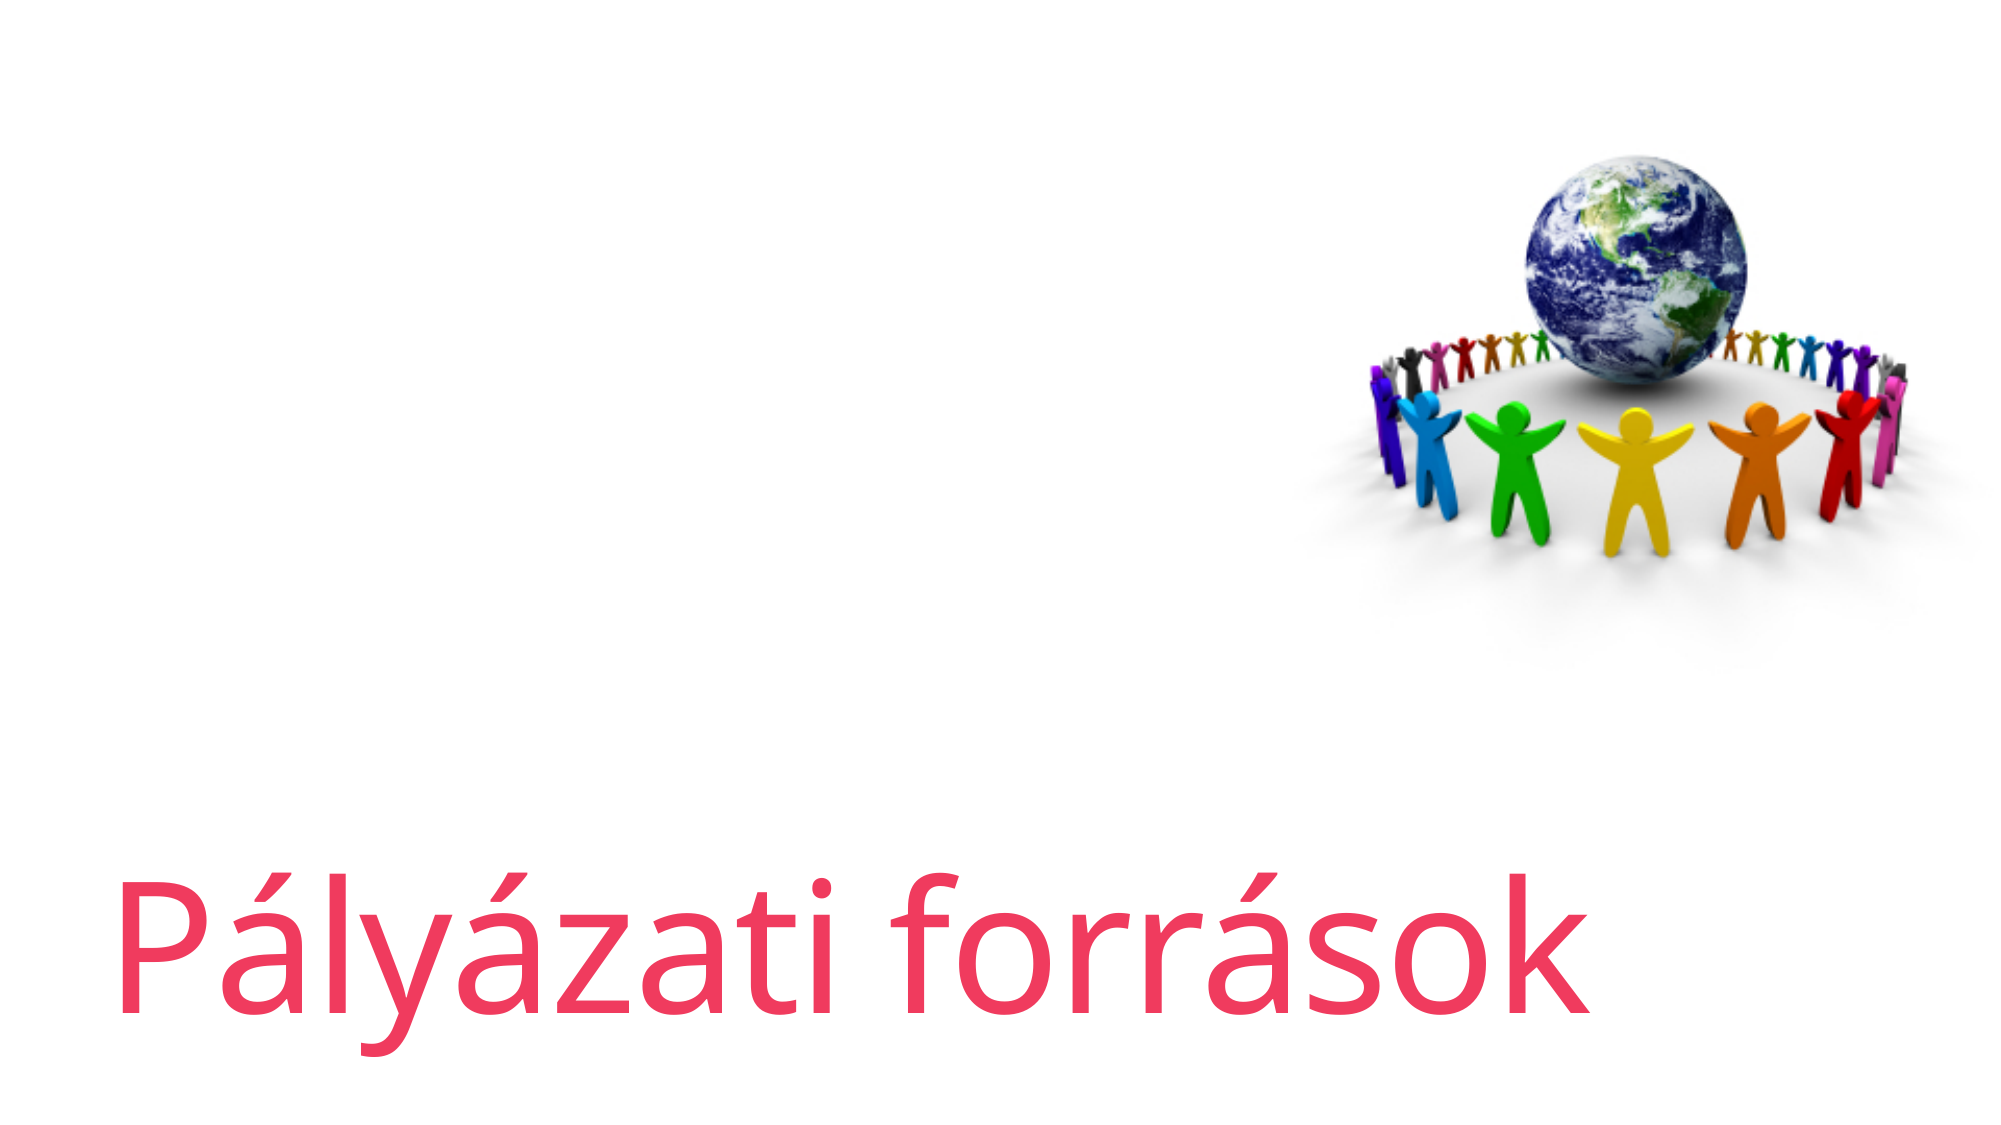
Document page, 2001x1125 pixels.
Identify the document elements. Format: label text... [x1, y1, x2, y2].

picture [1276, 0, 2000, 721]
title Pályázati források [90, 506, 1860, 1057]
